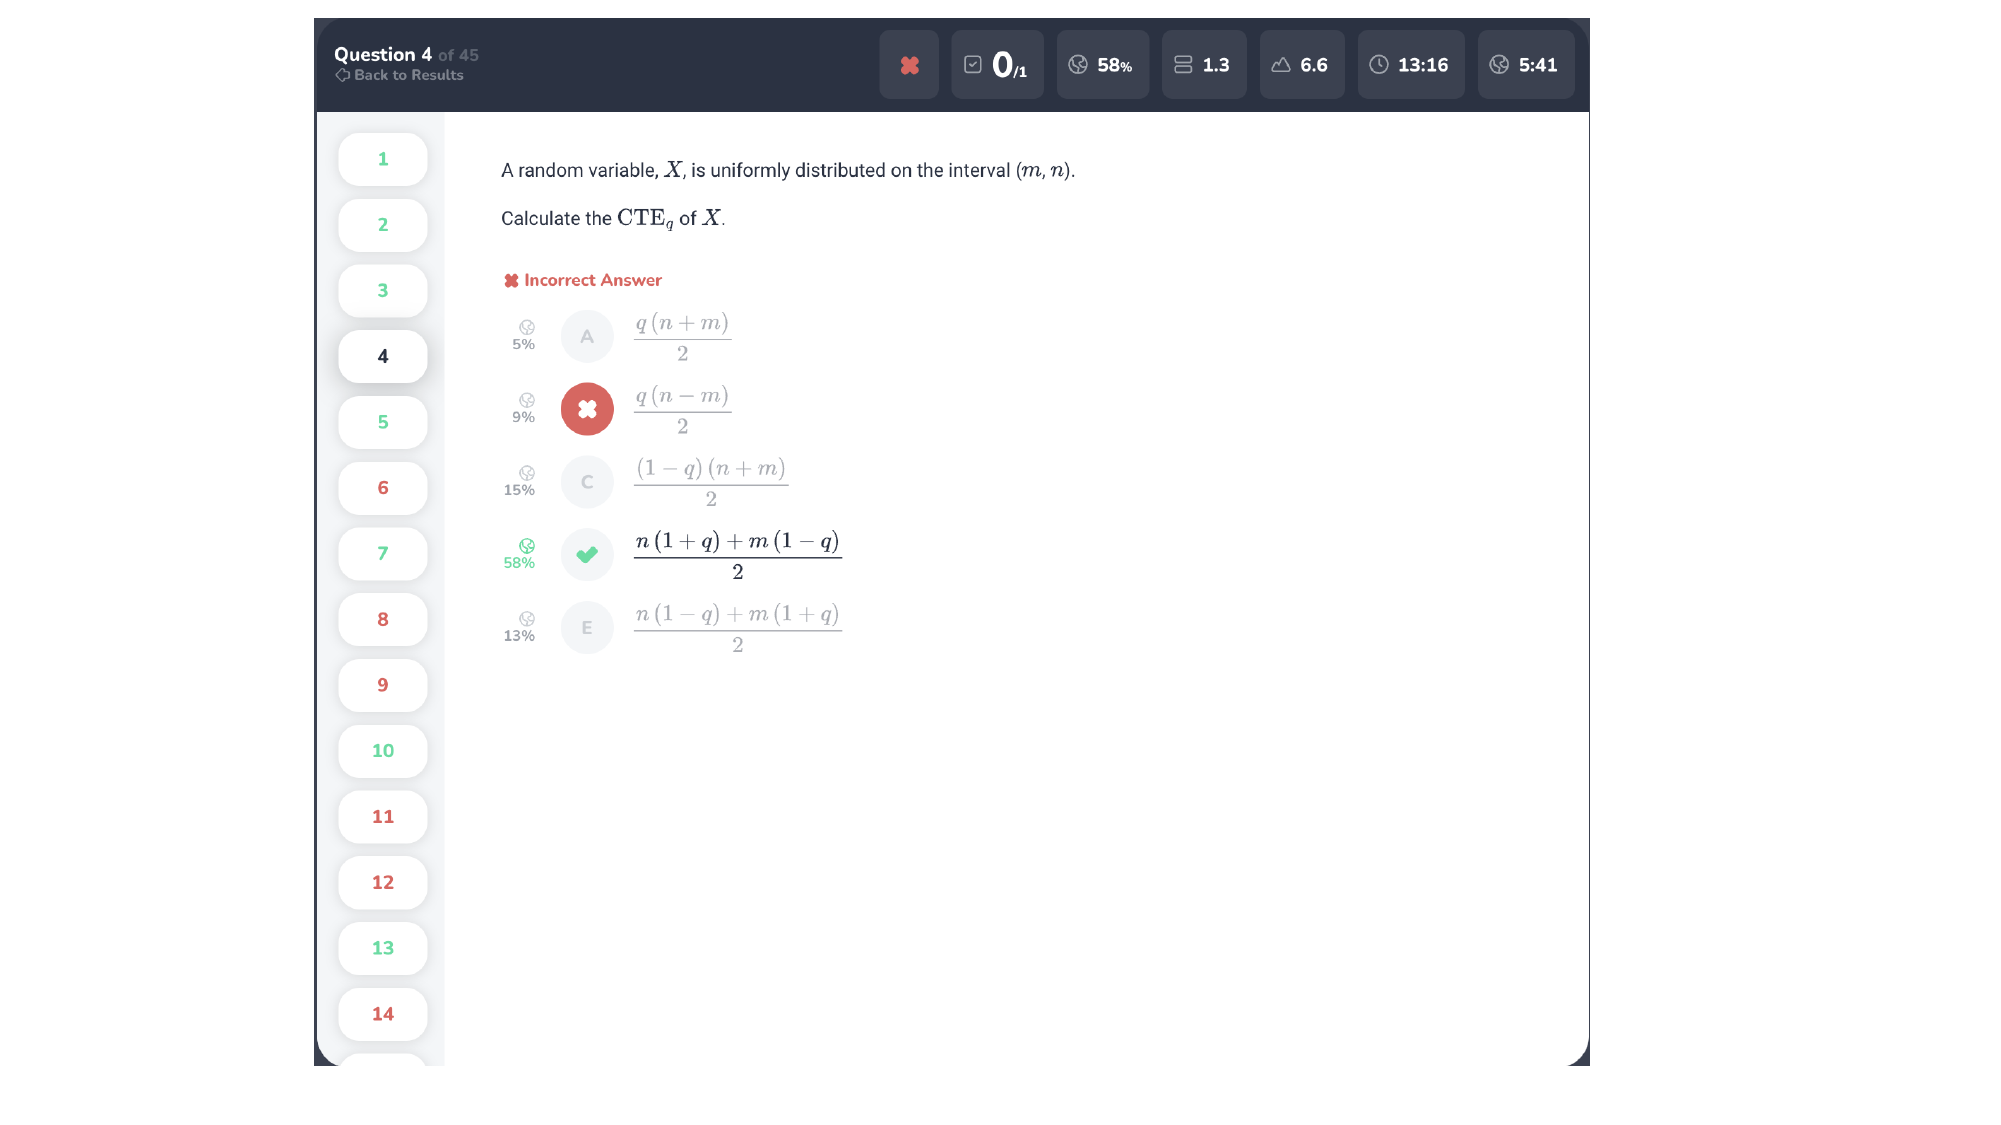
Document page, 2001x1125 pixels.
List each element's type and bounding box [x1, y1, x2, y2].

picture [313, 18, 1590, 1066]
